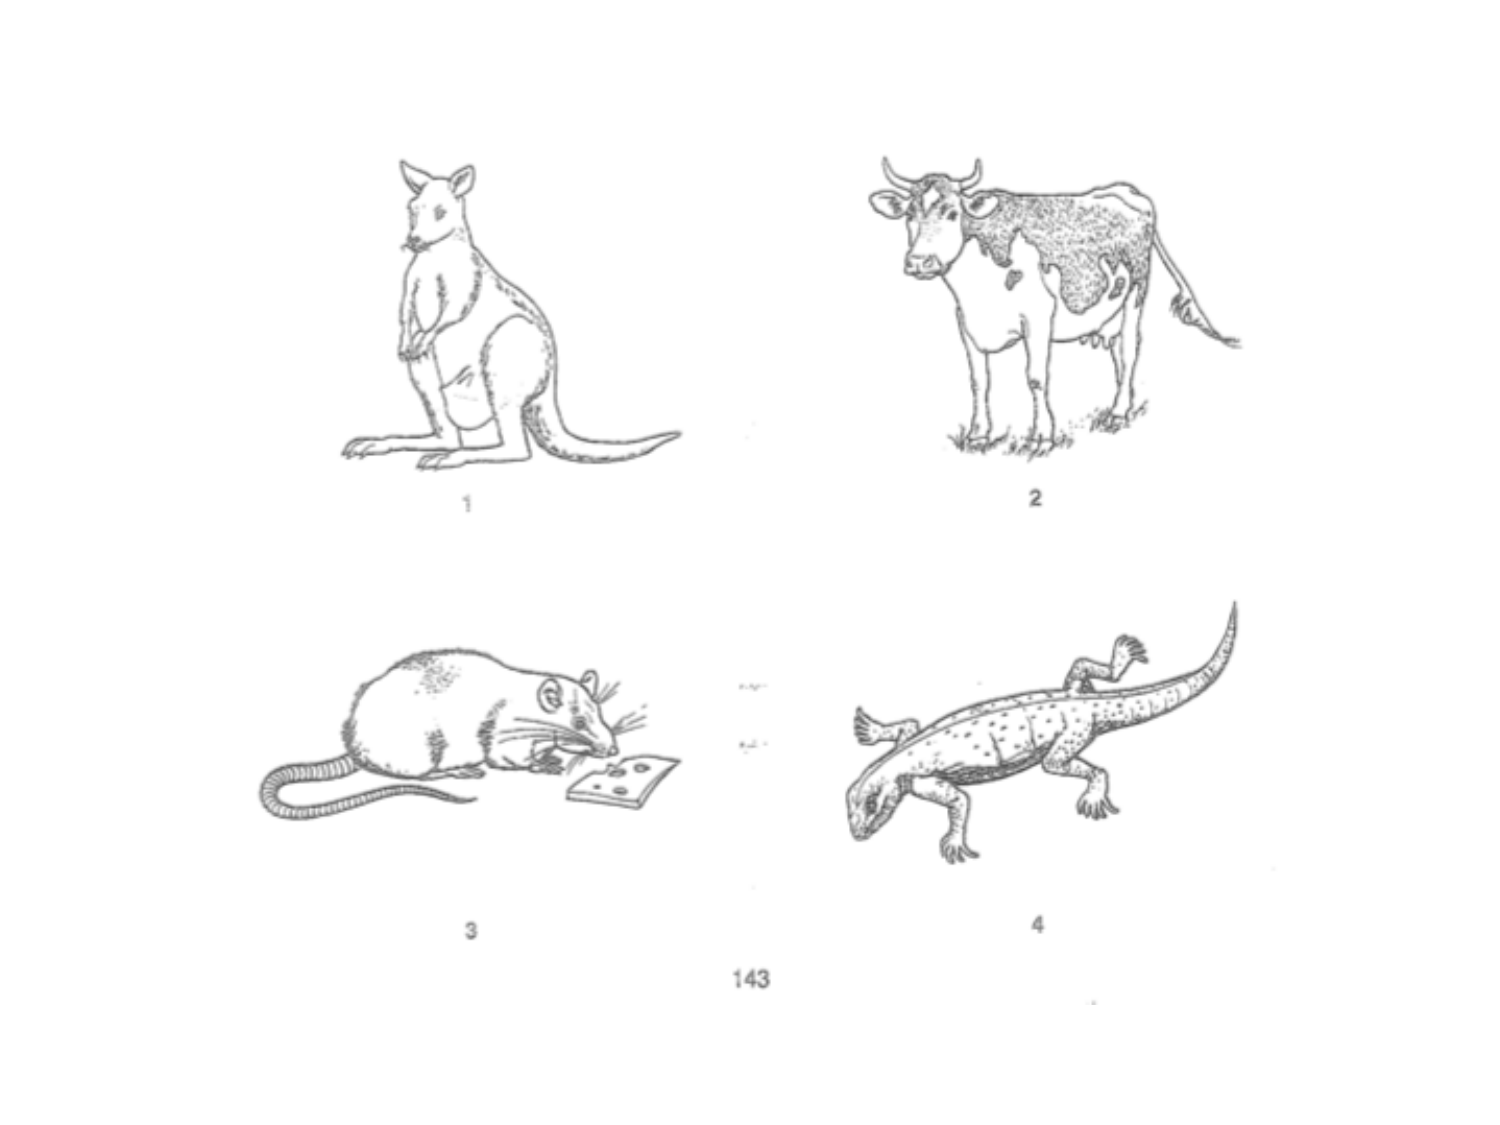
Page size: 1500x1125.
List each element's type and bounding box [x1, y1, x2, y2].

picture [218, 120, 1282, 1005]
